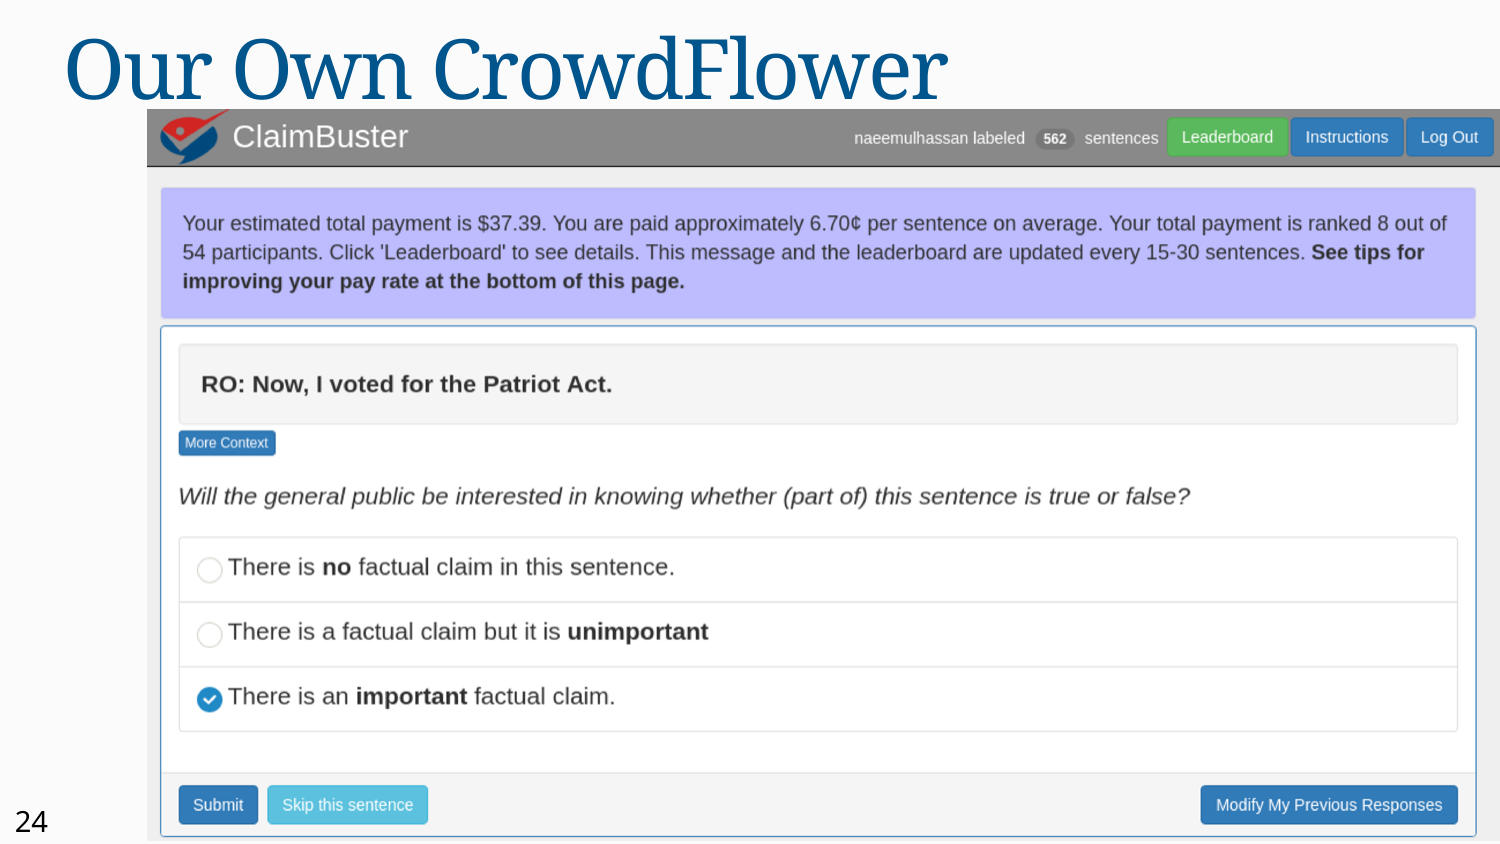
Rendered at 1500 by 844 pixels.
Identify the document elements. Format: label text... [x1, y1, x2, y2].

title Our Own CrowdFlower [63, 28, 1436, 120]
slide_number 24 [0, 796, 142, 842]
picture [147, 109, 1500, 842]
